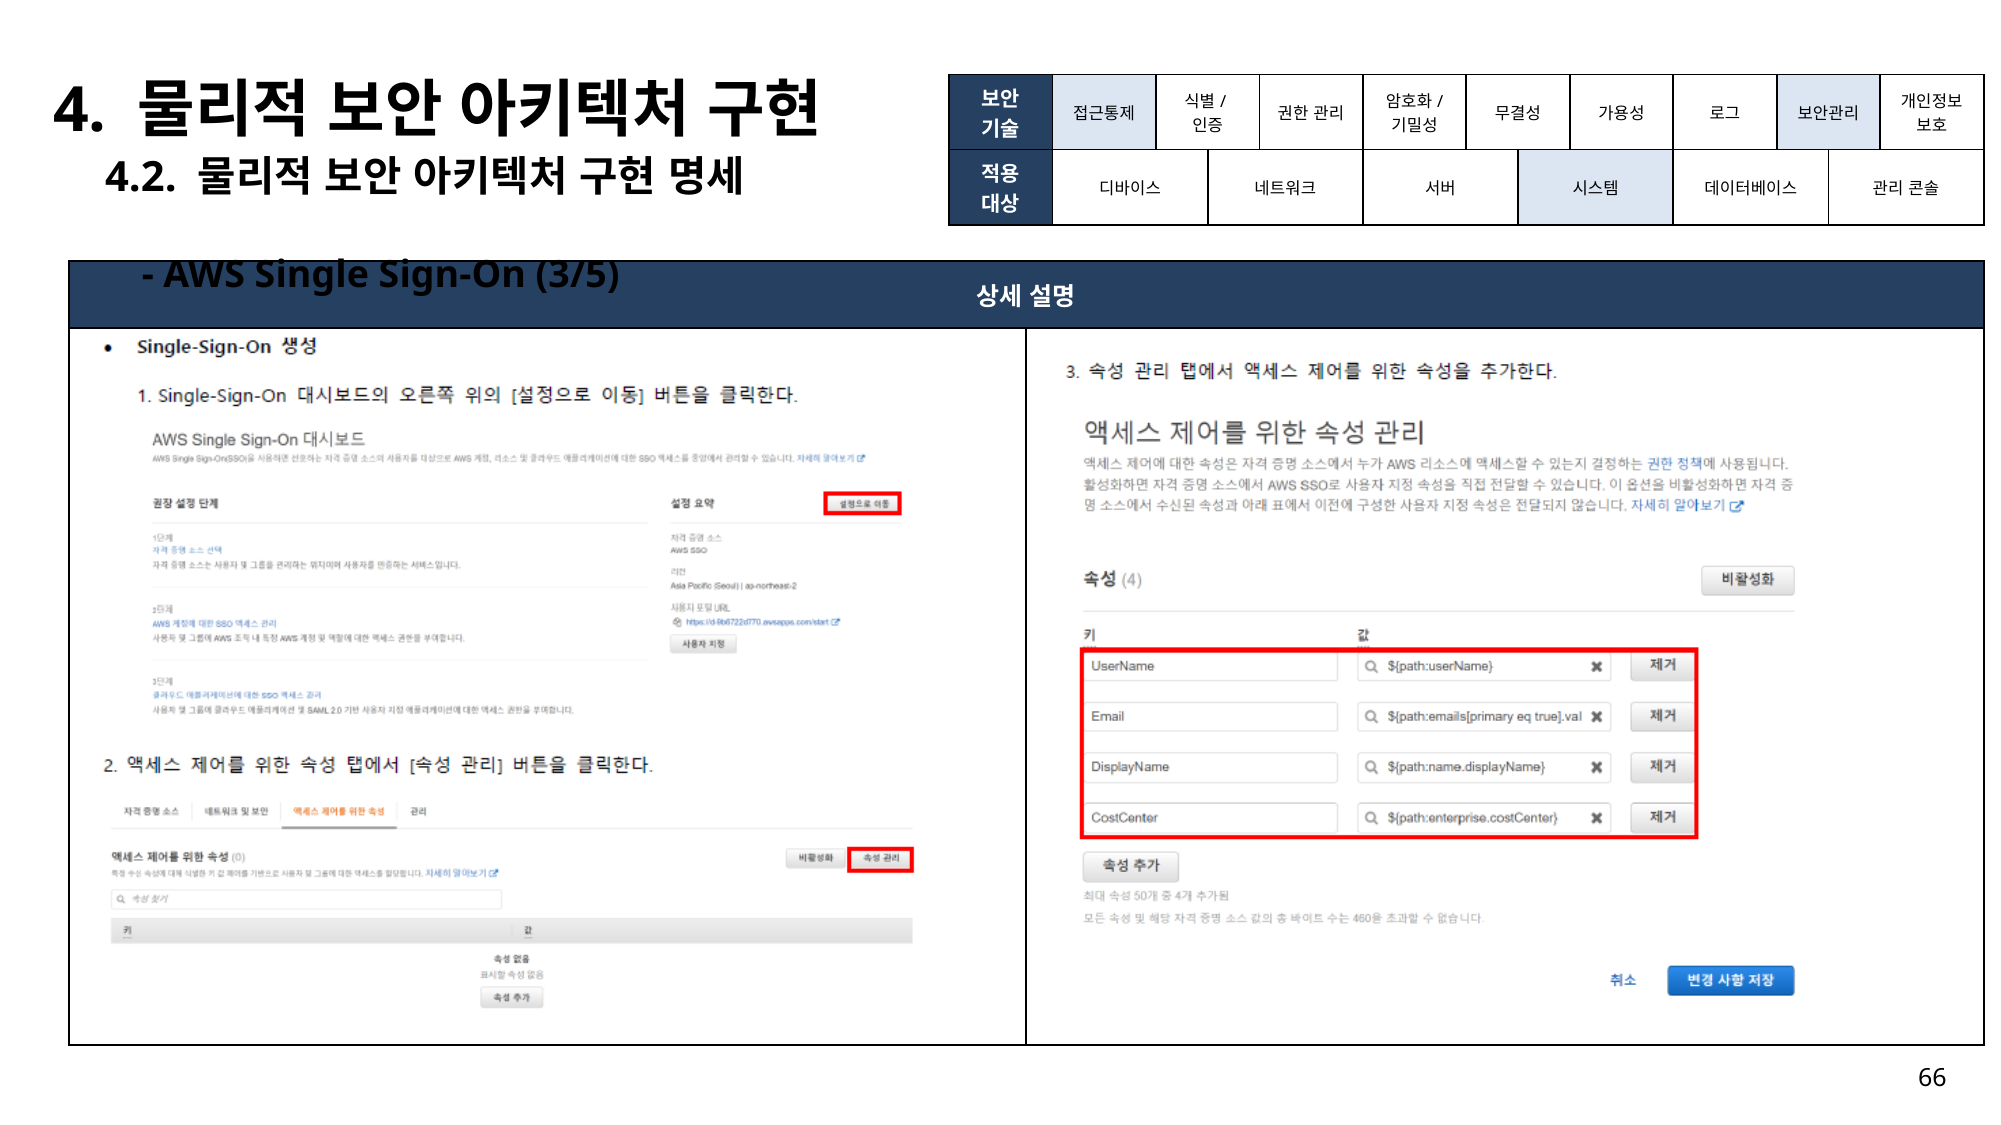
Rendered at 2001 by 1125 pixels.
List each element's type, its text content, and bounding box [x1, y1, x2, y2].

table_header 식별/인증 [1157, 75, 1259, 149]
picture [1061, 359, 1806, 1004]
table_cell [1027, 329, 1983, 1044]
table_cell 네트워크 [1209, 150, 1362, 224]
text_box 4. 물리적 보안 아키텍처 구현 [38, 61, 1044, 152]
table_cell 시스템 [1519, 150, 1672, 224]
text_box 4.2. 물리적 보안 아키텍처 구현 명세 - AWS Single Sign-On (3/5) [68, 142, 865, 303]
table_cell 서버 [1364, 150, 1517, 224]
table_header 상세 설명 [70, 262, 1983, 327]
table_cell 적용 대상 [950, 150, 1052, 224]
table_header 암호화/ 기밀성 [1364, 75, 1465, 149]
table_cell [70, 329, 1025, 1044]
table_cell 데이터베이스 [1674, 150, 1828, 224]
picture [95, 750, 925, 1023]
table_header 접근통제 [1053, 75, 1155, 149]
table_header 무결성 [1467, 75, 1569, 149]
table_header 가용성 [1571, 75, 1672, 149]
table_header 로그 [1674, 75, 1776, 149]
slide_number 66 [1728, 1053, 1962, 1094]
table_header 보안 기술 [1044, 75, 1052, 149]
table_header 보안관리 [1778, 75, 1879, 149]
table_header 권한 관리 [1260, 75, 1362, 149]
picture [95, 335, 920, 729]
table_cell 디바이스 [1053, 150, 1207, 224]
table_cell 관리 콘솔 [1829, 150, 1983, 224]
table_header 개인정보 보호 [1881, 75, 1983, 149]
